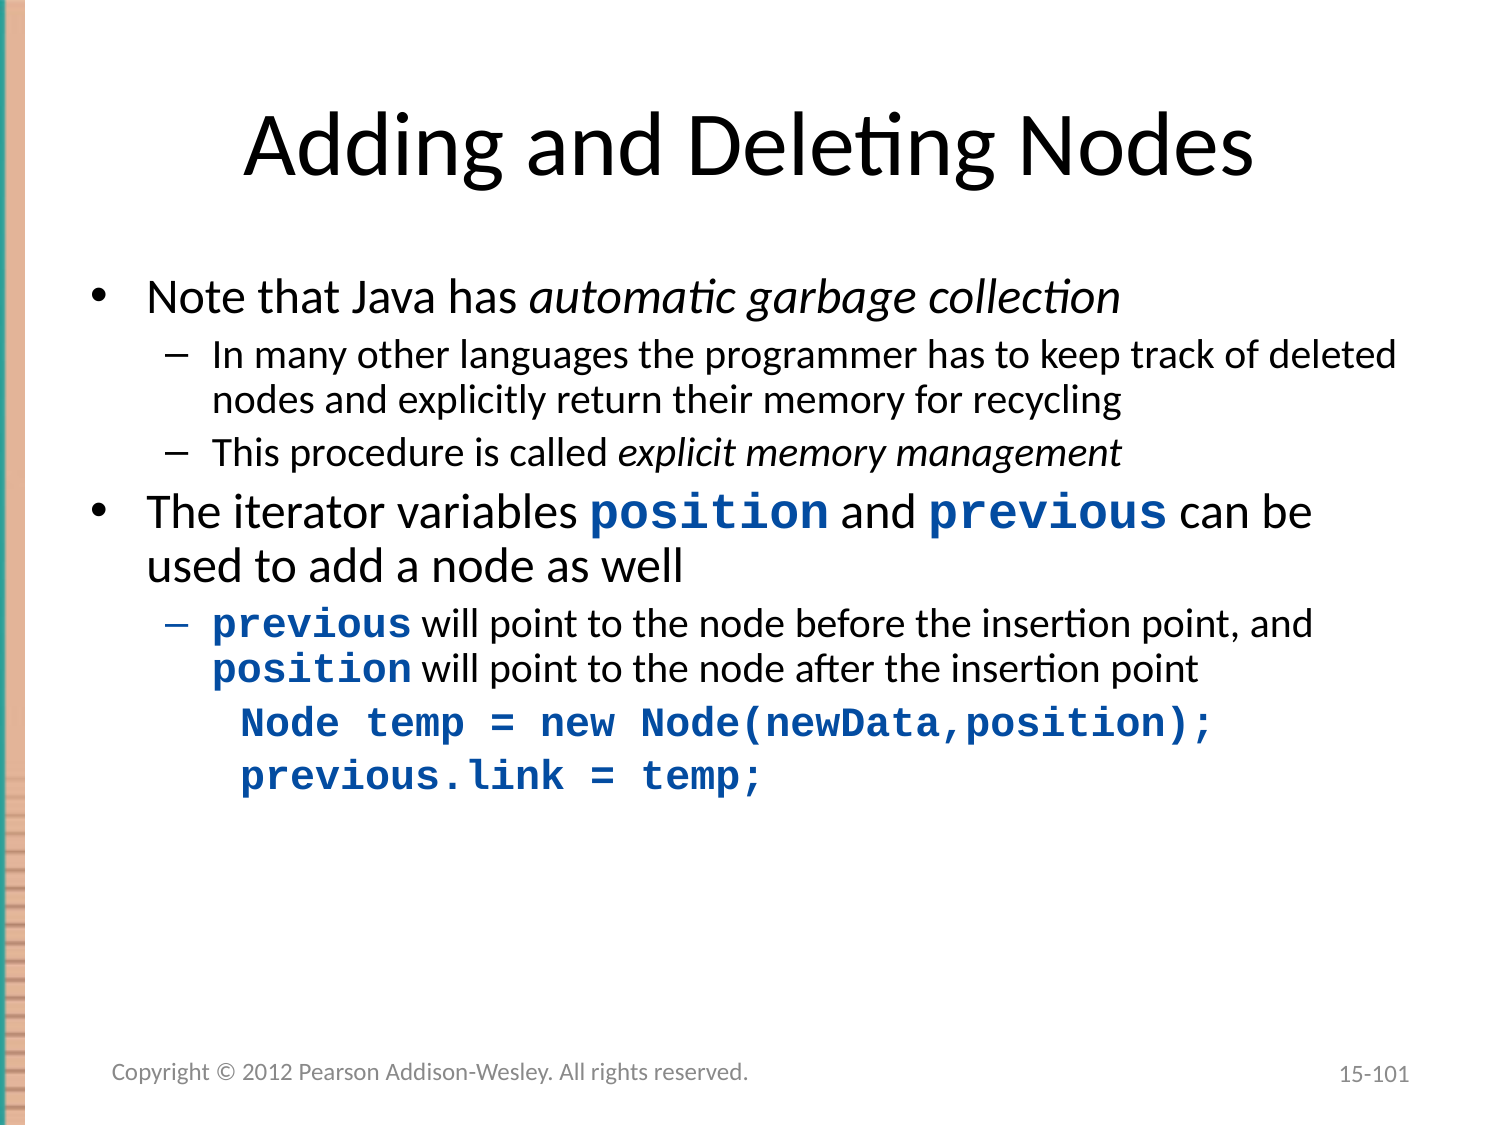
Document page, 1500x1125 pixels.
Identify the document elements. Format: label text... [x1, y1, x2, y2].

list Note that Java has automatic garbage collection In many other languages the programmer has to keep track of deleted nodes and explicitly return their memory for recycling This procedure is called explicit memory management The iterator variables position and previous can be used to add a node as well previous will point to the node before the insertion point, and position will point to the node after the insertion point Node temp = new Node(newData,position); previous.link = temp; [74, 262, 1426, 1006]
title Adding and Deleting Nodes [74, 44, 1426, 233]
slide_number 15-101 [1074, 1042, 1425, 1103]
footer Copyright © 2012 Pearson Addison-Wesley. All rights reserved. [75, 1040, 788, 1100]
picture [0, 0, 25, 1125]
